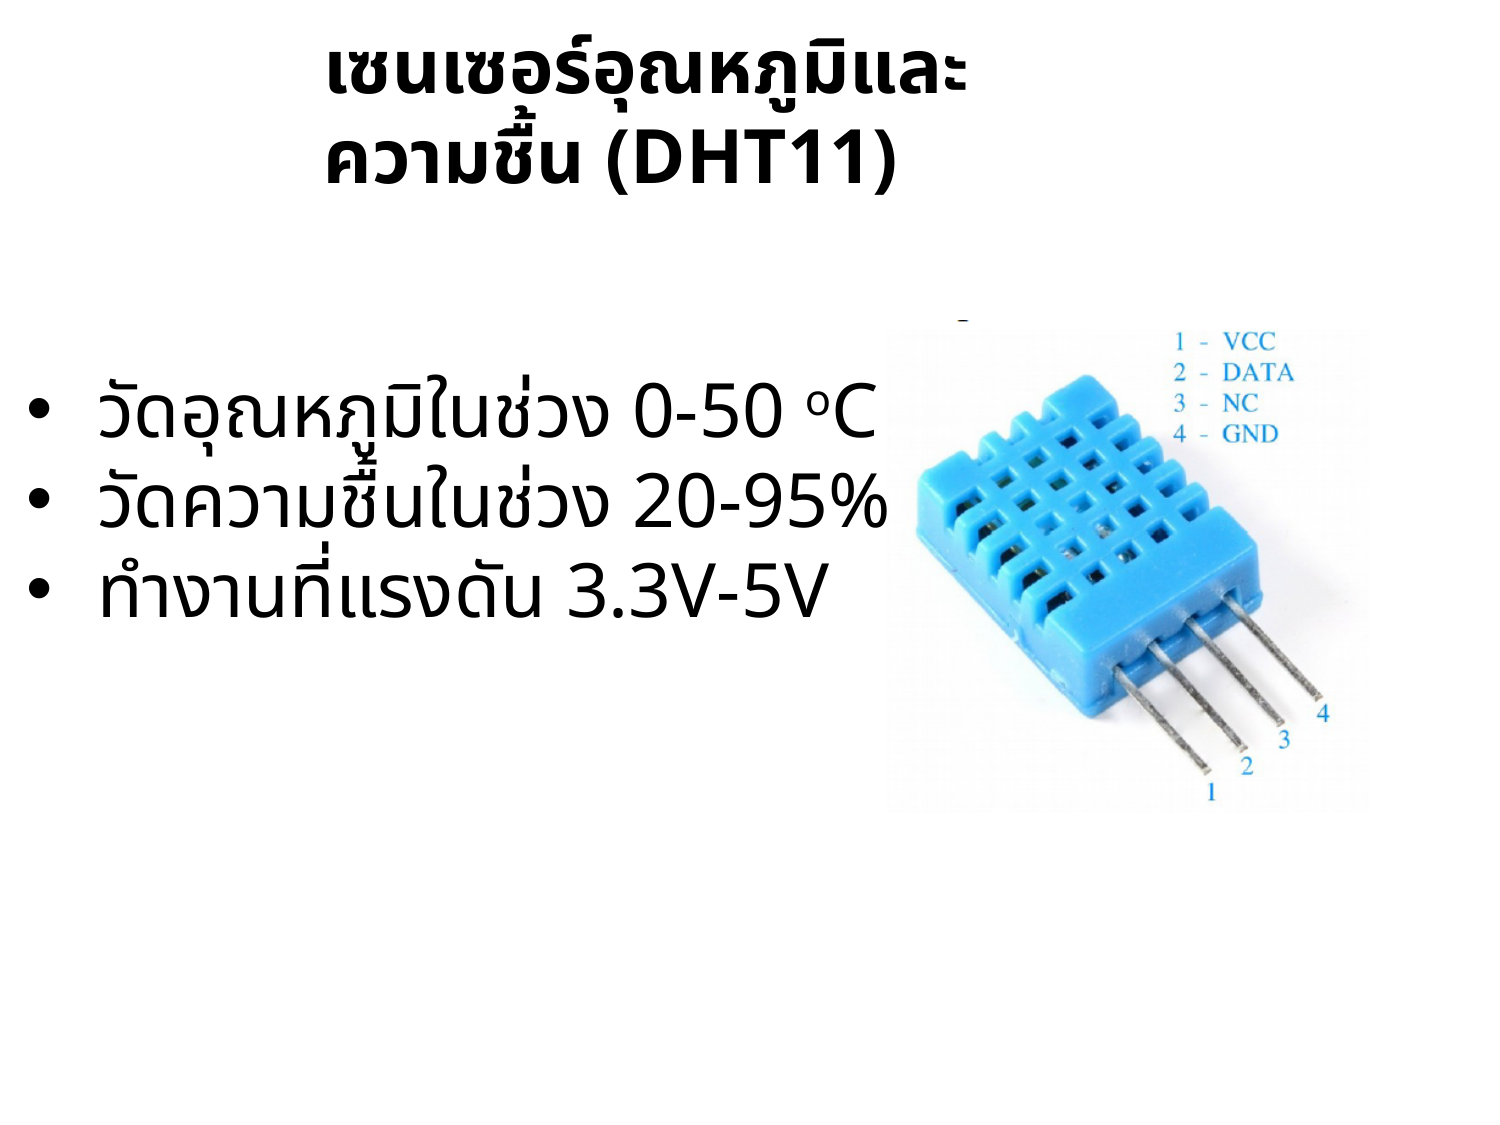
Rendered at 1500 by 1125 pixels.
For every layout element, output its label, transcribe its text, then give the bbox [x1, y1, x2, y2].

picture [887, 319, 1379, 813]
text_box วัดอุณหภูมิในช่วง 0-50 oC วัดความชื้นในช่วง 20-95% ทำงานที่แรงดัน 3.3V-5V [11, 355, 882, 641]
text_box เซนเซอร์อุณหภูมิและความชื้น (DHT11) [312, 12, 1162, 204]
